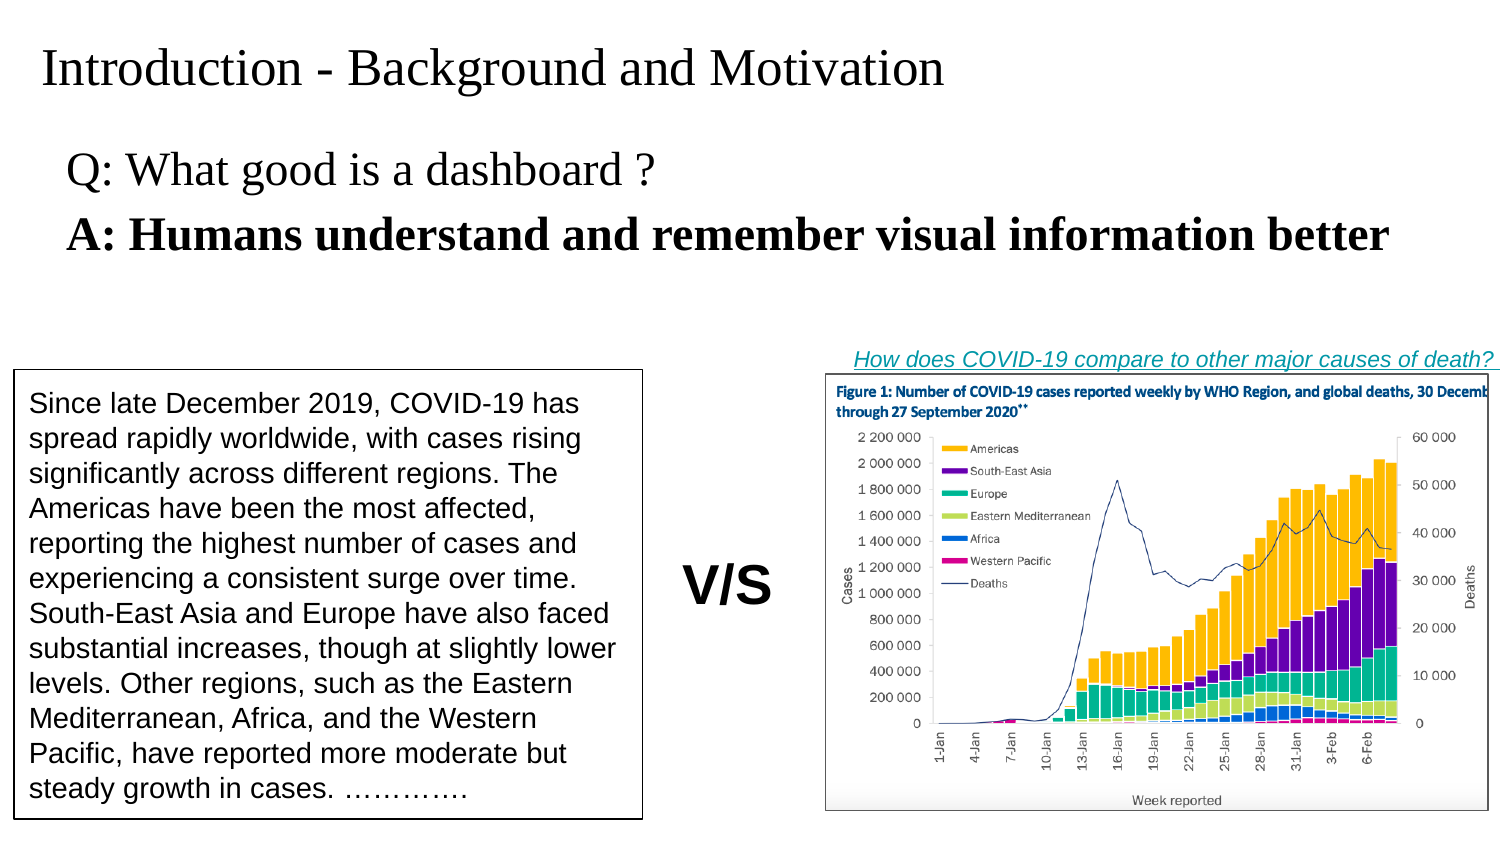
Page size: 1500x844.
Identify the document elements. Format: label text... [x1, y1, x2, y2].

text_box How does COVID-19 compare to other major causes of death? [838, 329, 1500, 399]
text_box Since late December 2019, COVID-19 has spread rapidly worldwide, with cases rising significantly across different regions. The Americas have been the most affected, reporting the highest number of cases and experiencing a consistent surge over time. South-East Asia and Europe have also faced substantial increases, though at slightly lower levels. Other regions, such as the Eastern Mediterranean, Africa, and the Western Pacific, have reported more moderate but steady growth in cases. …………. [13, 369, 643, 820]
text_box Q: What good is a dashboard ? [51, 129, 1449, 193]
text_box A: Humans understand and remember visual information better [51, 193, 1449, 288]
text_box V/S [667, 533, 802, 627]
picture [825, 374, 1488, 811]
text_box Introduction - Background and Motivation [26, 17, 1424, 112]
